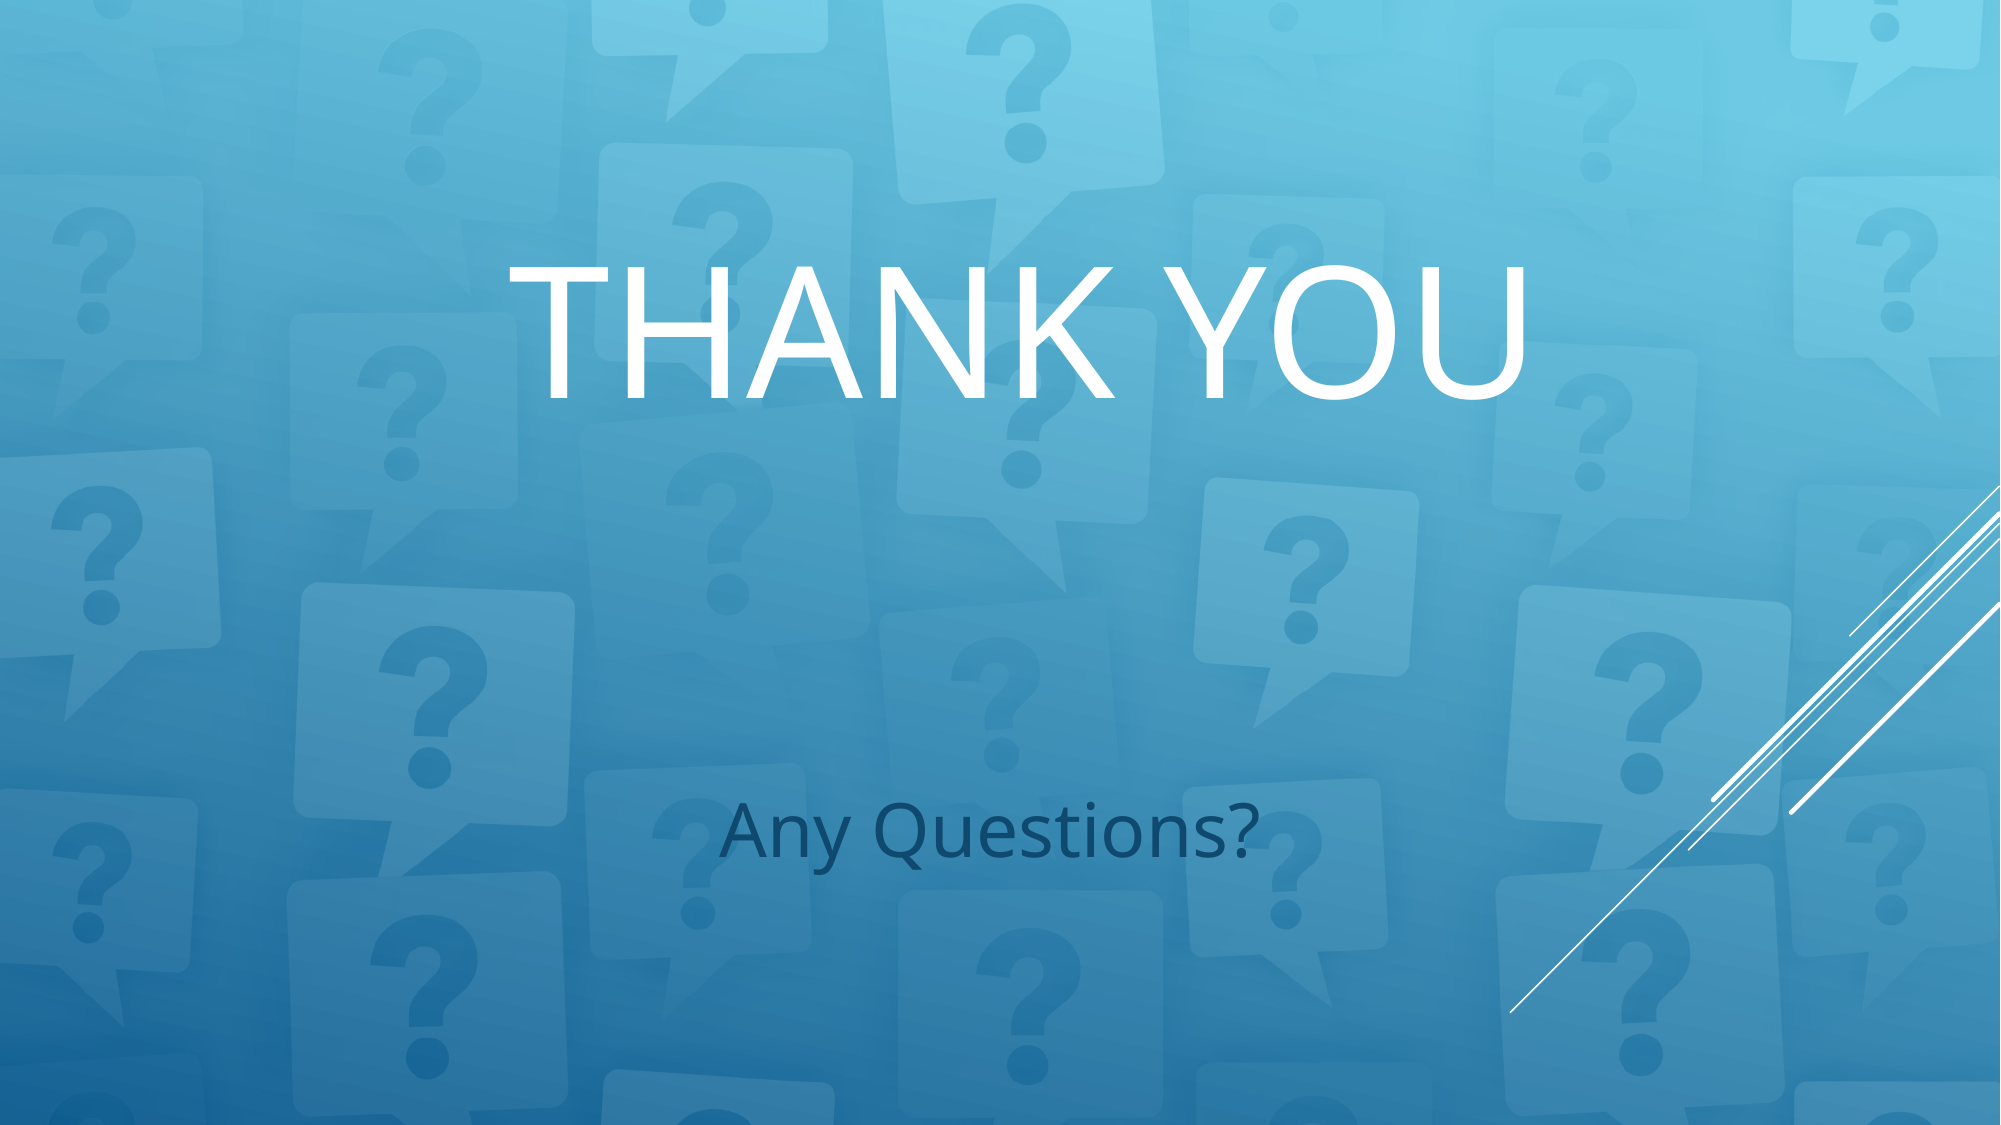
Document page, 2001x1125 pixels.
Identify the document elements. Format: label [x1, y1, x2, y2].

text_box [1510, 485, 2000, 1013]
picture [0, 0, 2000, 1125]
